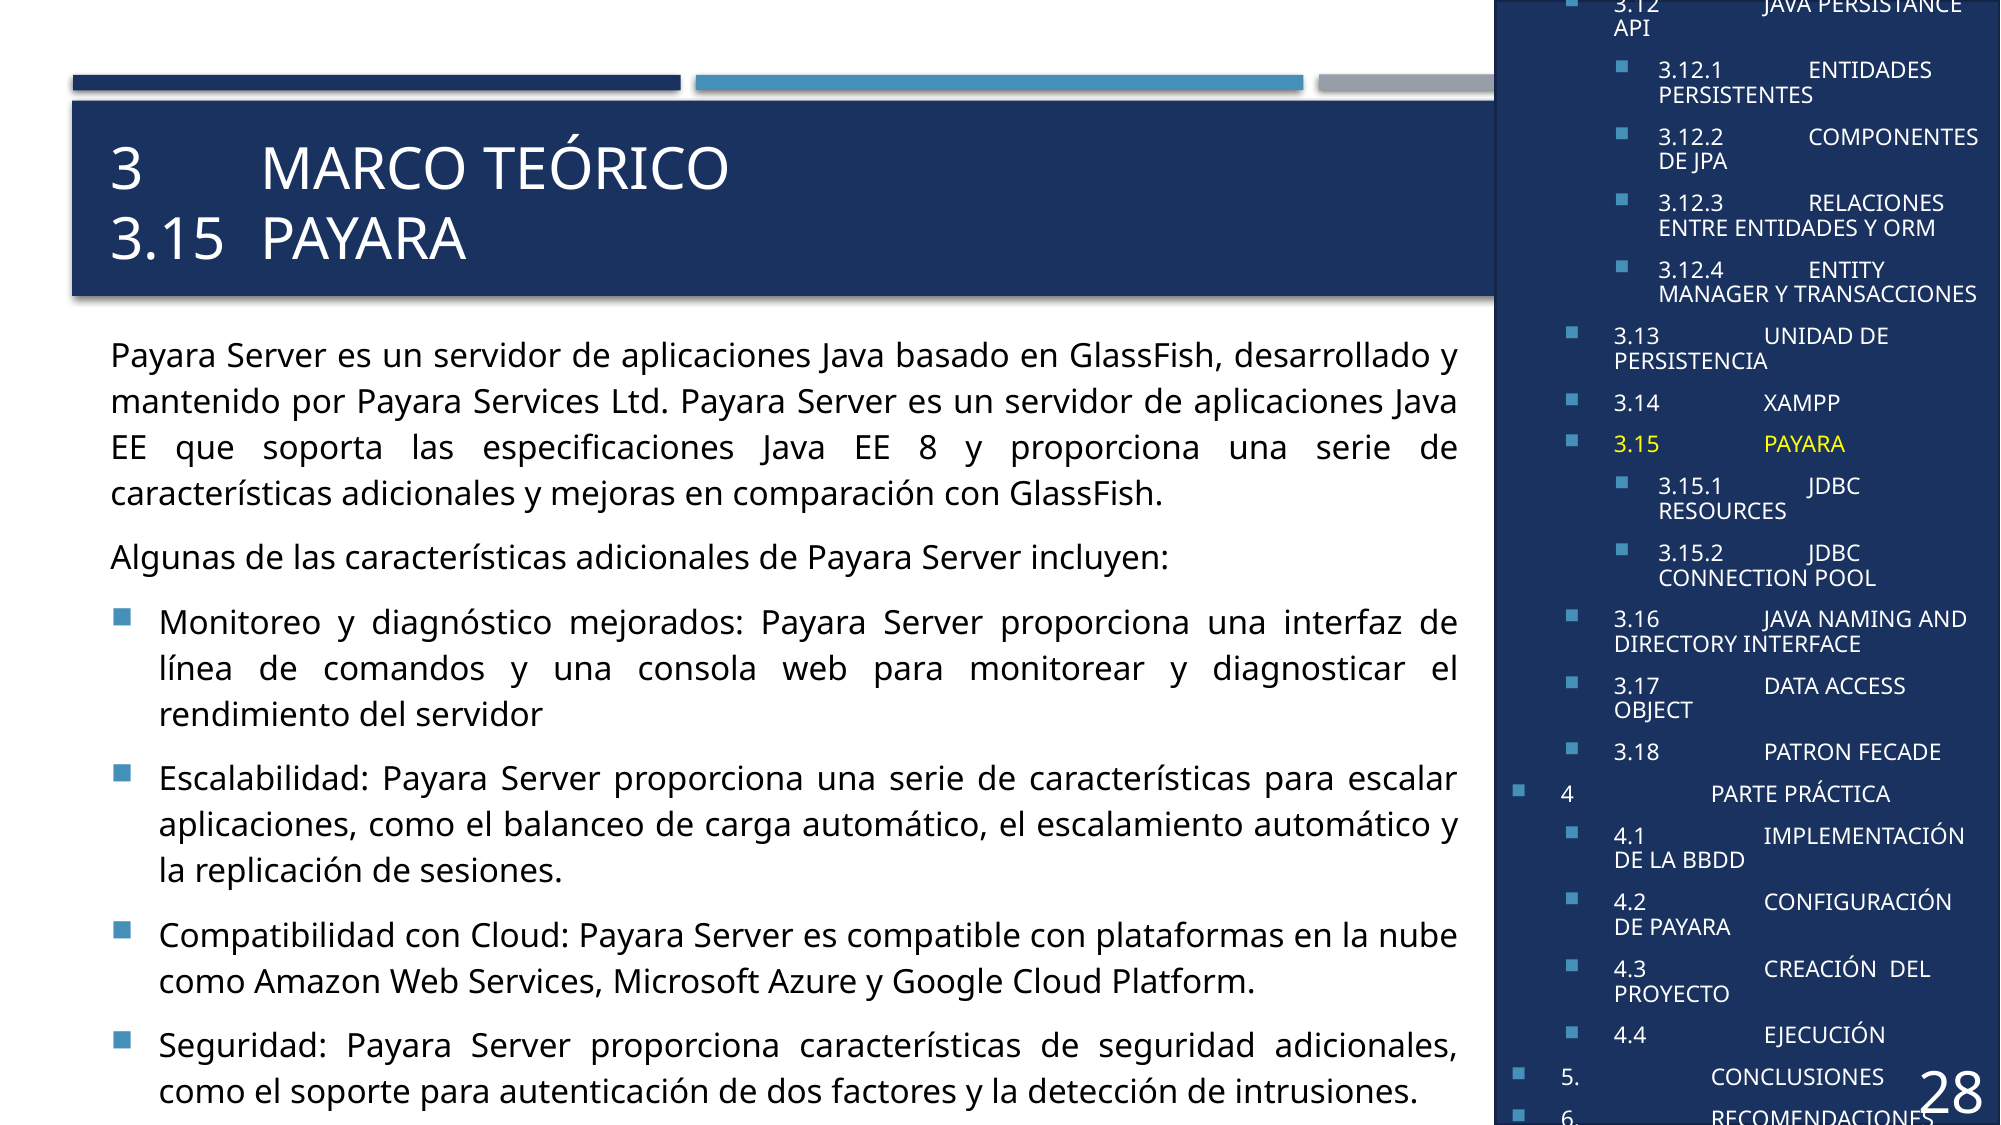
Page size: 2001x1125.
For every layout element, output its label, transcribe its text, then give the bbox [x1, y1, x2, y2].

title 3 MARCO TEÓRICO 3.15 PAYARA [95, 112, 1494, 279]
list Payara Server es un servidor de aplicaciones Java basado en GlassFish, desarrollado y mantenido por Payara Services Ltd. Payara Server es un servidor de aplicaciones Java EE que soporta las especificaciones Java EE 8 y proporciona una serie de características adicionales y mejoras en comparación con GlassFish. Algunas de las características adicionales de Payara Server incluyen: Monitoreo y diagnóstico mejorados: Payara Server proporciona una interfaz de línea de comandos y una consola web para monitorear y diagnosticar el rendimiento del servidor Escalabilidad: Payara Server proporciona una serie de características para escalar aplicaciones, como el balanceo de carga automático, el escalamiento automático y la replicación de sesiones. Compatibilidad con Cloud: Payara Server es compatible con plataformas en la nube como Amazon Web Services, Microsoft Azure y Google Cloud Platform. Seguridad: Payara Server proporciona características de seguridad adicionales, como el soporte para autenticación de dos factores y la detección de intrusiones. [95, 313, 1476, 1125]
slide_number 28 [1827, 1065, 2000, 1125]
text_box 3.12 JAVA PERSISTANCE API 3.12.1 ENTIDADES PERSISTENTES 3.12.2 COMPONENTES DE JPA 3.12.3 RELACIONES ENTRE ENTIDADES Y ORM 3.12.4 ENTITY MANAGER Y TRANSACCIONES 3.13 UNIDAD DE PERSISTENCIA 3.14 XAMPP 3.15 PAYARA 3.15.1 JDBC RESOURCES 3.15.2 JDBC CONNECTION POOL 3.16 JAVA NAMING AND DIRECTORY INTERFACE 3.17 DATA ACCESS OBJECT 3.18 PATRON FECADE 4 PARTE PRÁCTICA 4.1 IMPLEMENTACIÓN DE LA BBDD 4.2 CONFIGURACIÓN DE PAYARA 4.3 CREACIÓN DEL PROYECTO 4.4 EJECUCIÓN 5. CONCLUSIONES 6. RECOMENDACIONES [1494, 0, 2000, 1125]
